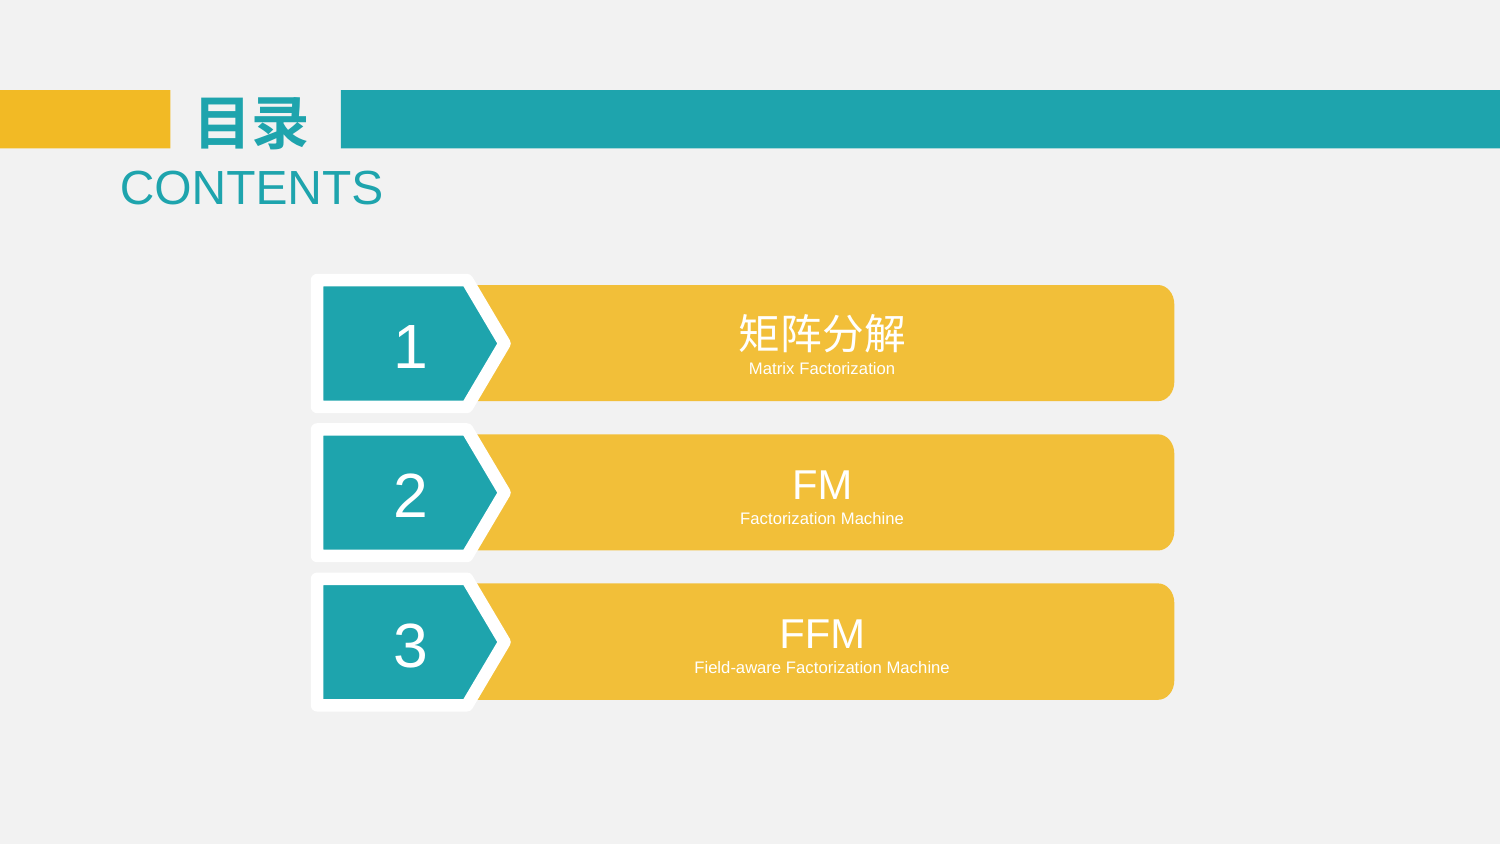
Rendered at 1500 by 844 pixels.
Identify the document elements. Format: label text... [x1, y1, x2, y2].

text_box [316, 279, 1175, 706]
text_box CONTENTS [100, 156, 404, 215]
text_box [0, 88, 173, 151]
text_box 目录 [185, 85, 319, 156]
text_box [339, 88, 1500, 151]
